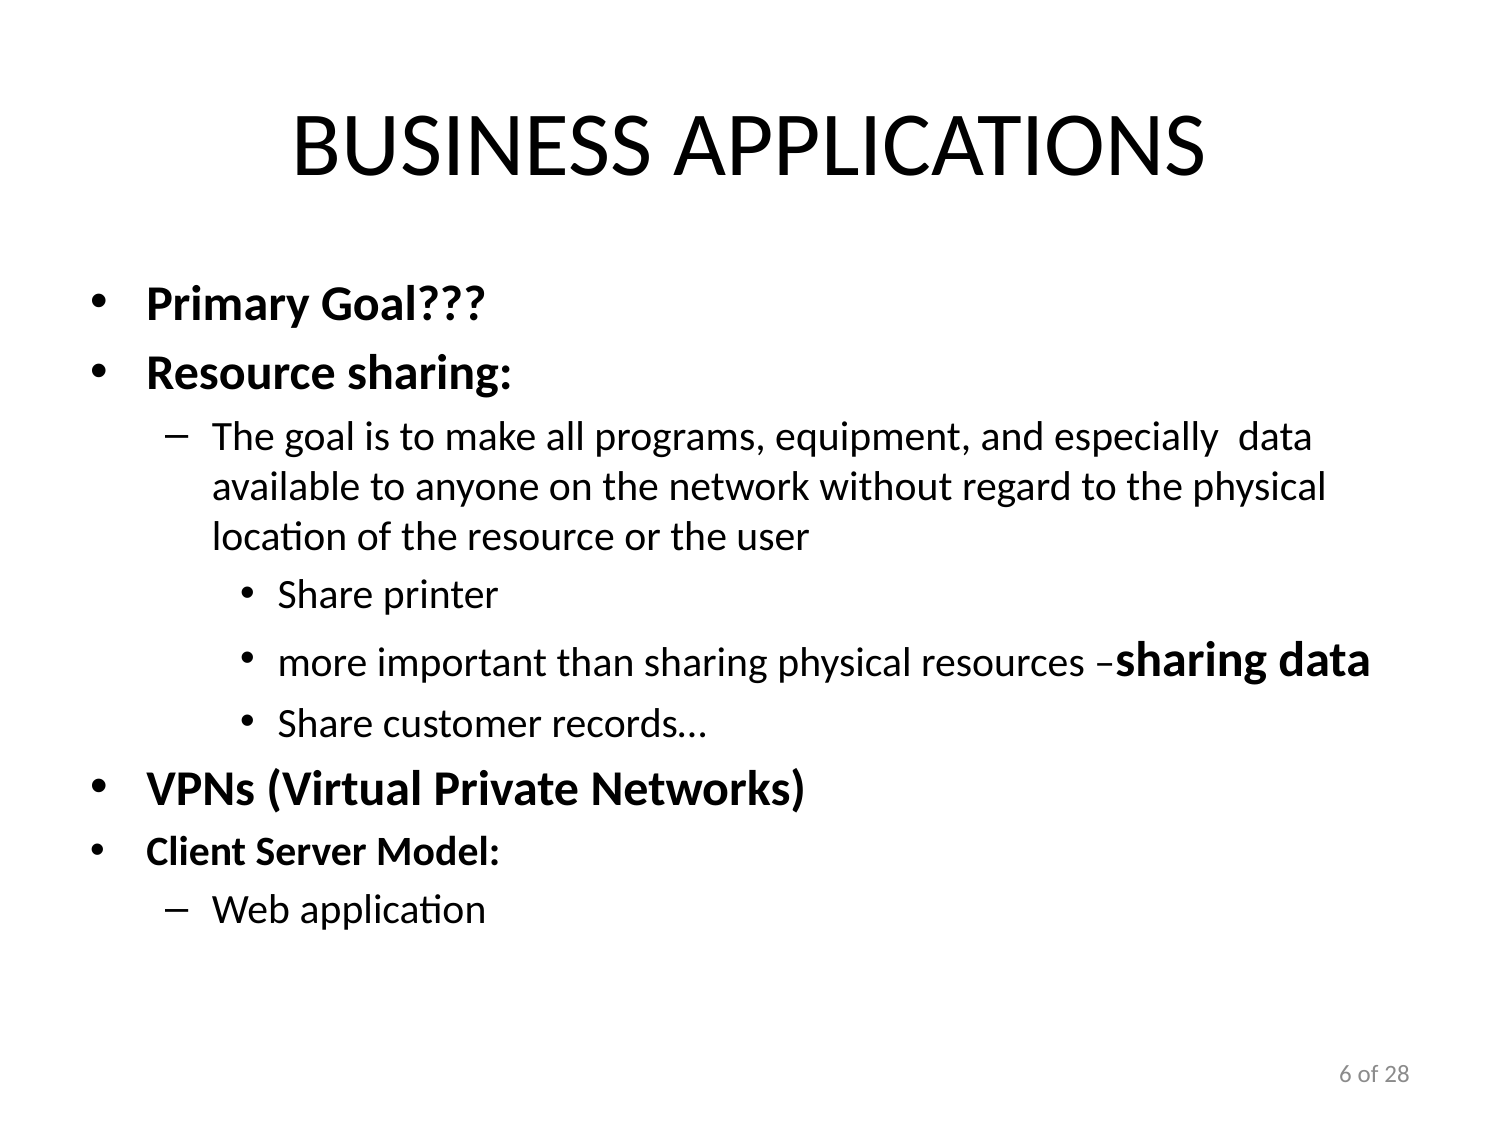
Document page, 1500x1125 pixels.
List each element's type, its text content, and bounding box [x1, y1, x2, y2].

slide_number 6 of 28 [1074, 1042, 1425, 1103]
list Primary Goal??? Resource sharing: The goal is to make all programs, equipment, and especially data available to anyone on the network without regard to the physical location of the resource or the user Share printer more important than sharing physical resources –sharing data Share customer records… VPNs (Virtual Private Networks) Client Server Model: Web application [75, 262, 1425, 1005]
title Business Applications [75, 45, 1425, 233]
